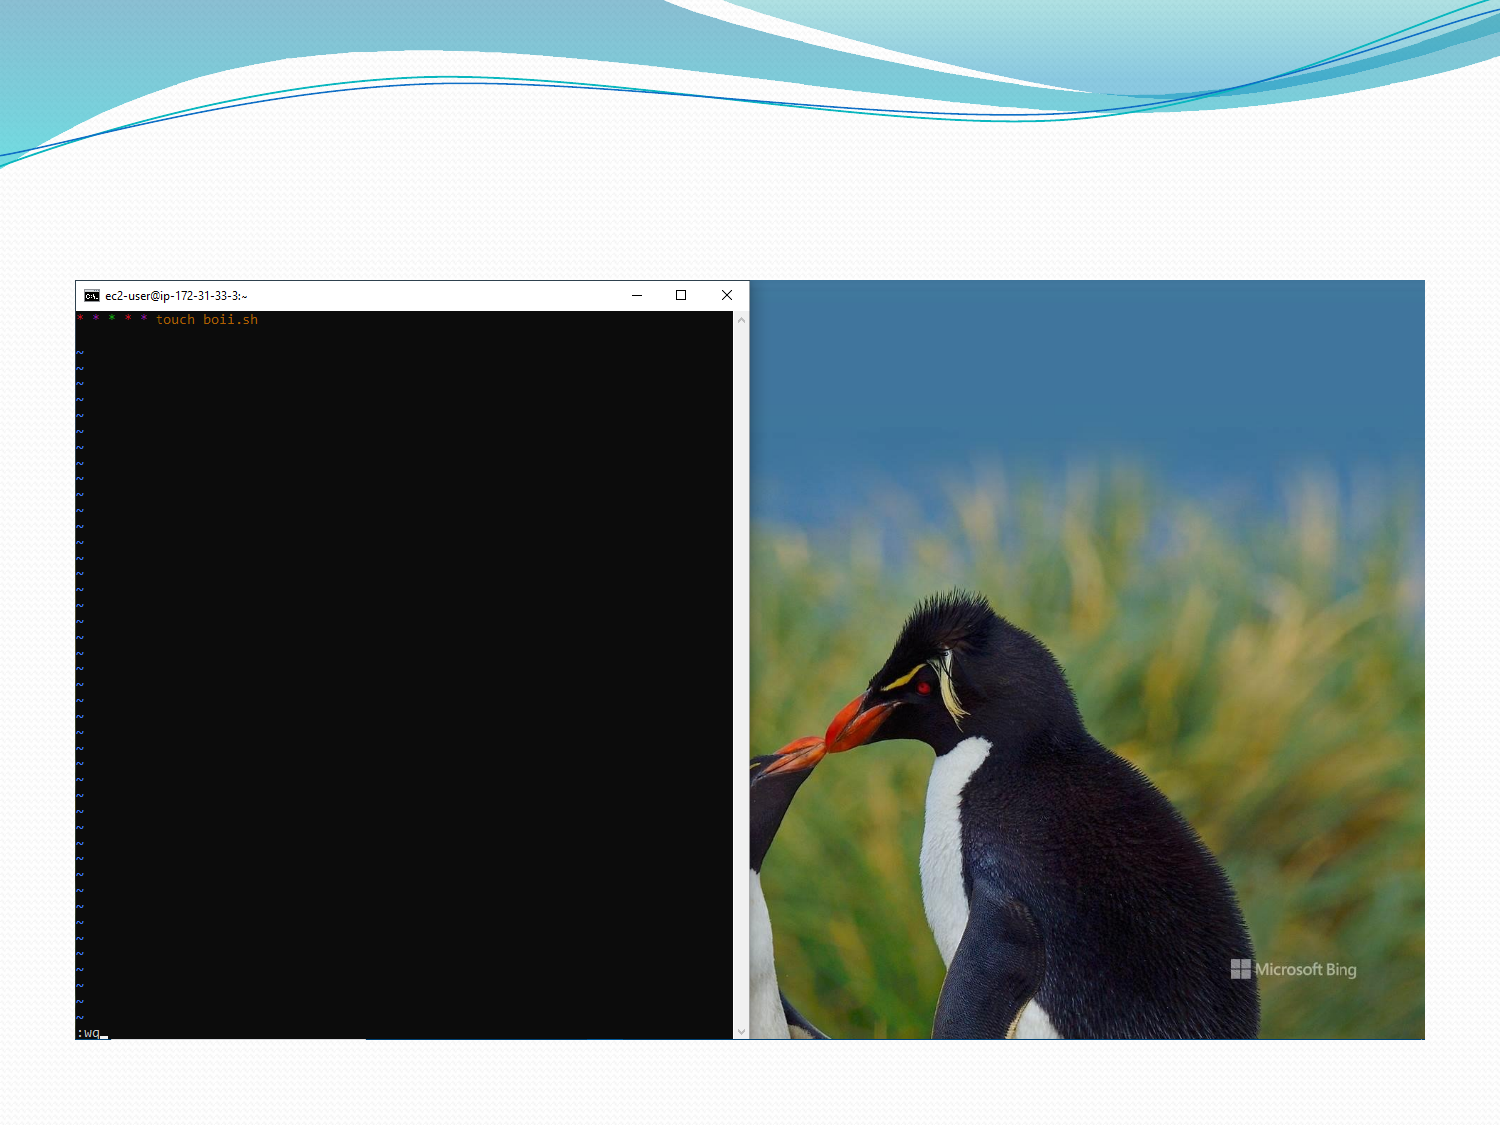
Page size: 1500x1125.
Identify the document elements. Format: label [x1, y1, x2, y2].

picture [74, 280, 1426, 1040]
